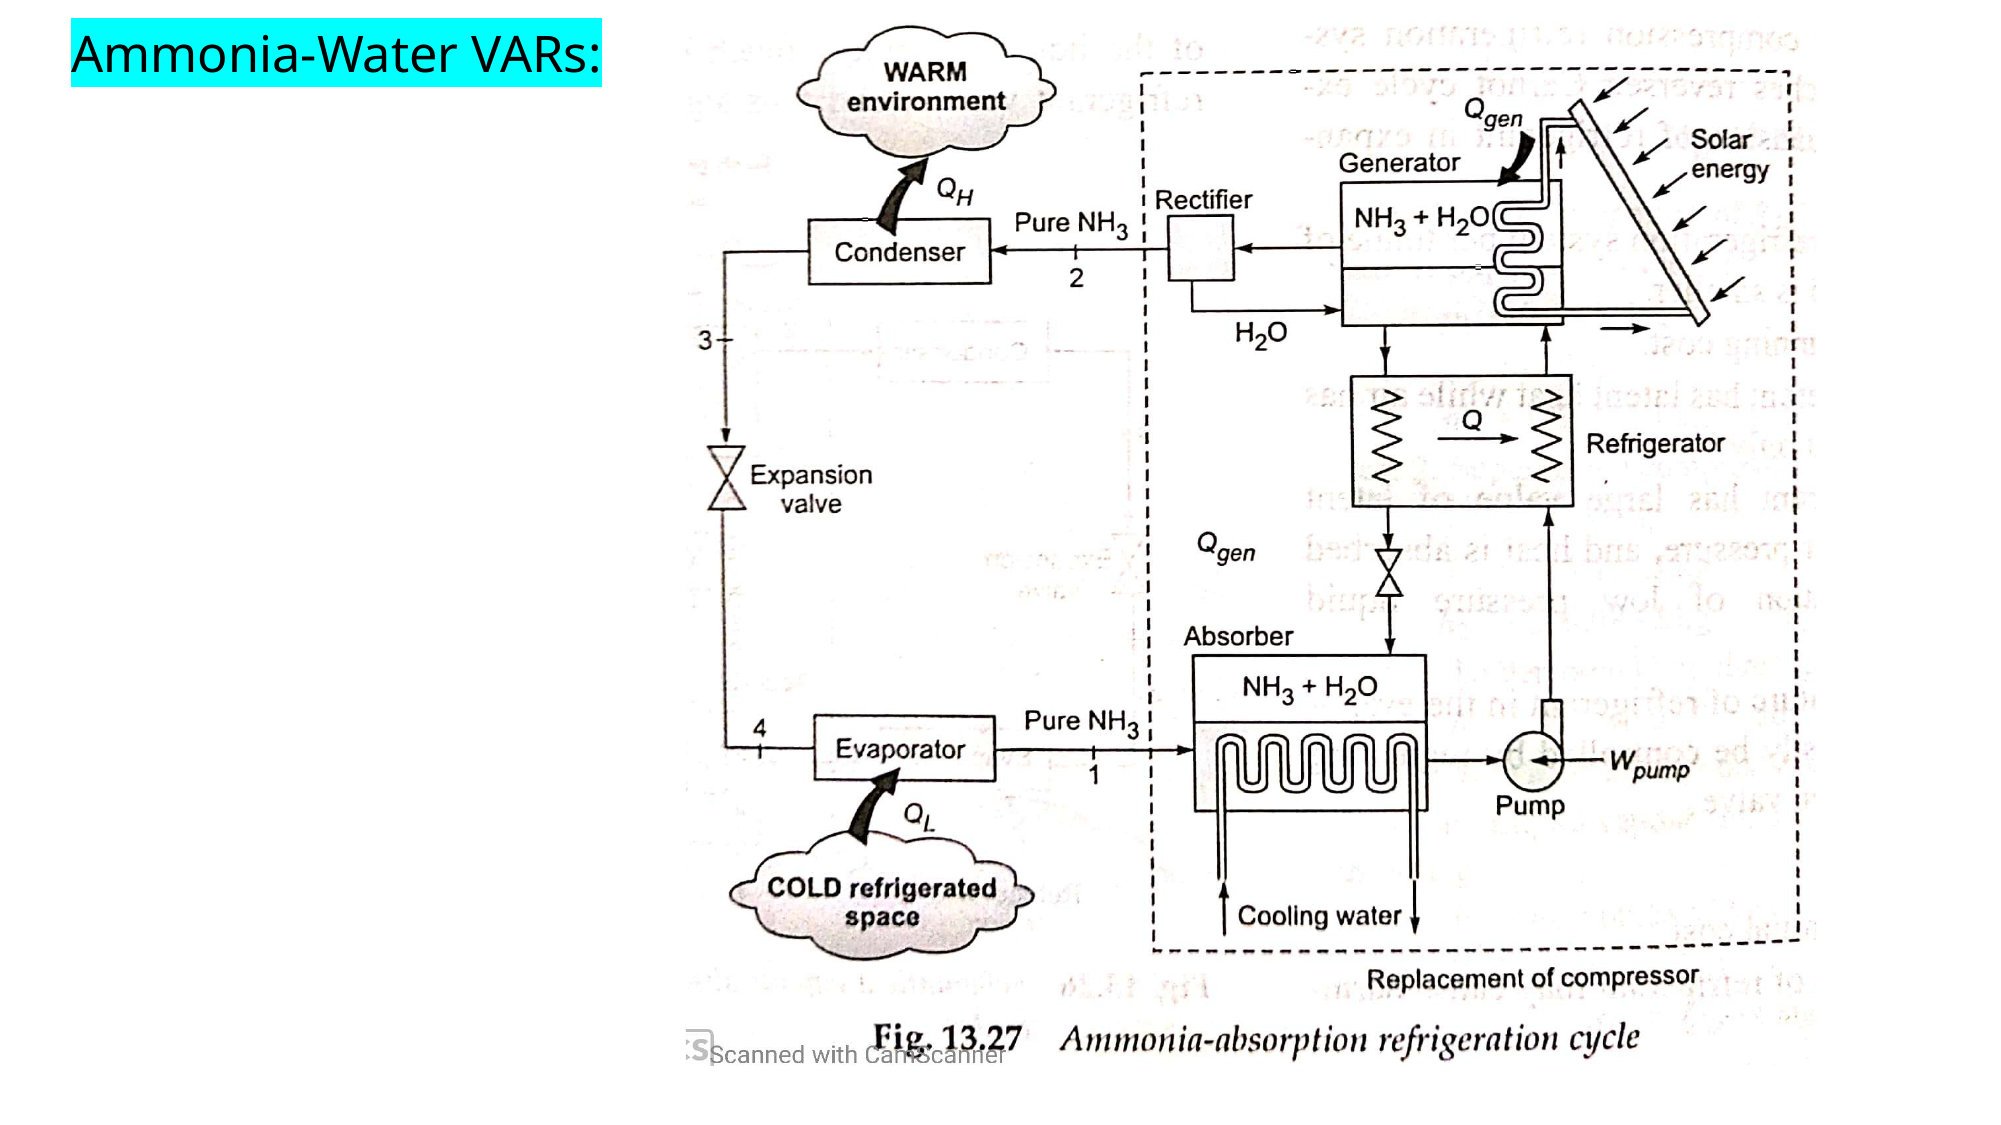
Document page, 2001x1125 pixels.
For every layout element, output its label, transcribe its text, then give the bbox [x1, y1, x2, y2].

picture [685, 21, 1817, 1066]
text_box Ammonia-Water VARs: [56, 21, 685, 91]
